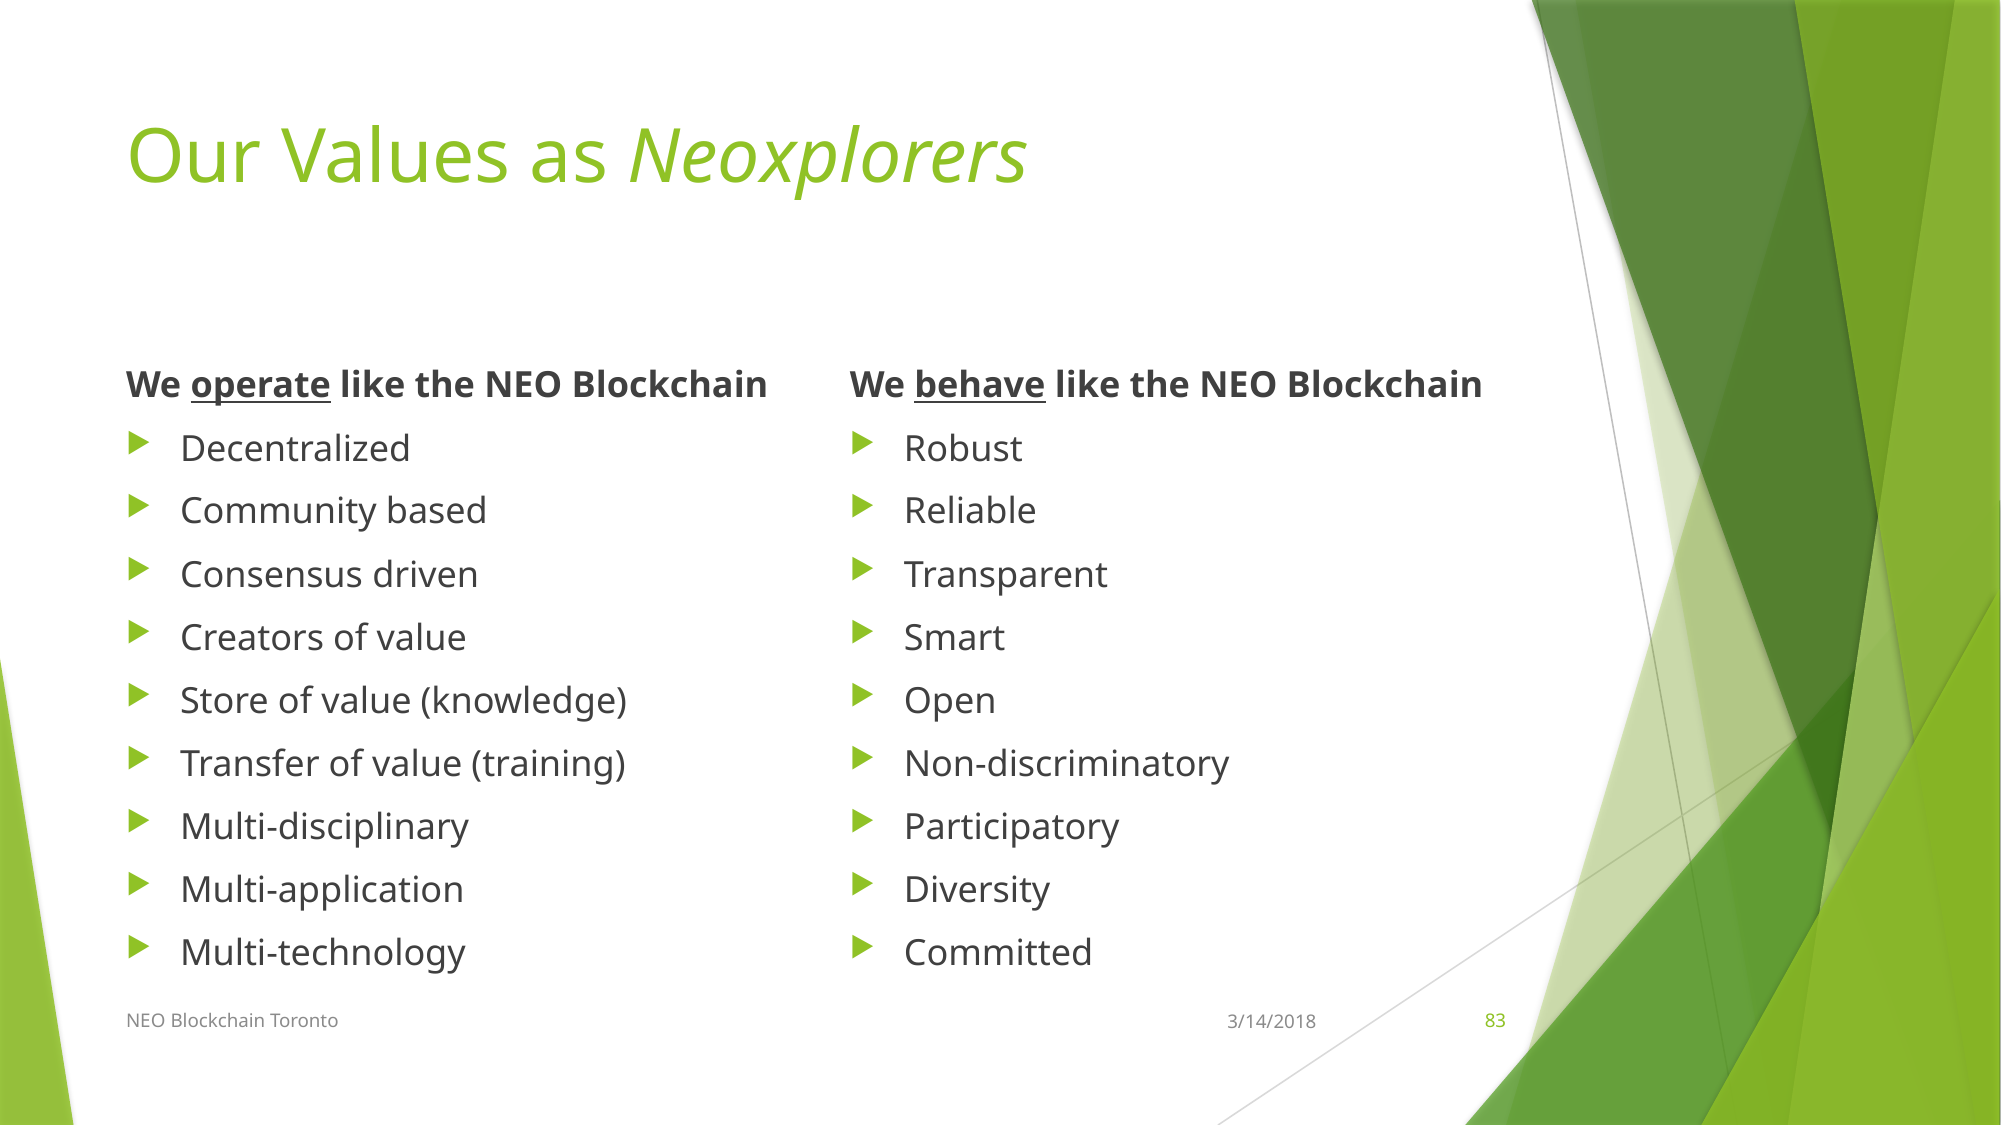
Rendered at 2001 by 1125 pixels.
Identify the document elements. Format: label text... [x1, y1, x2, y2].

footer NEO Blockchain Toronto [111, 991, 1145, 1051]
title Our Values as Neoxplorers [111, 99, 1794, 268]
list We operate like the NEO Blockchain Decentralized Community based Consensus driven Creators of value Store of value (knowledge) Transfer of value (training) Multi-disciplinary Multi-application Multi-technology [111, 354, 798, 991]
slide_number 83 [1409, 991, 1522, 1051]
list We behave like the NEO Blockchain Robust Reliable Transparent Smart Open Non-discriminatory Participatory Diversity Committed [834, 354, 1522, 992]
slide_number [1181, 991, 1332, 1051]
